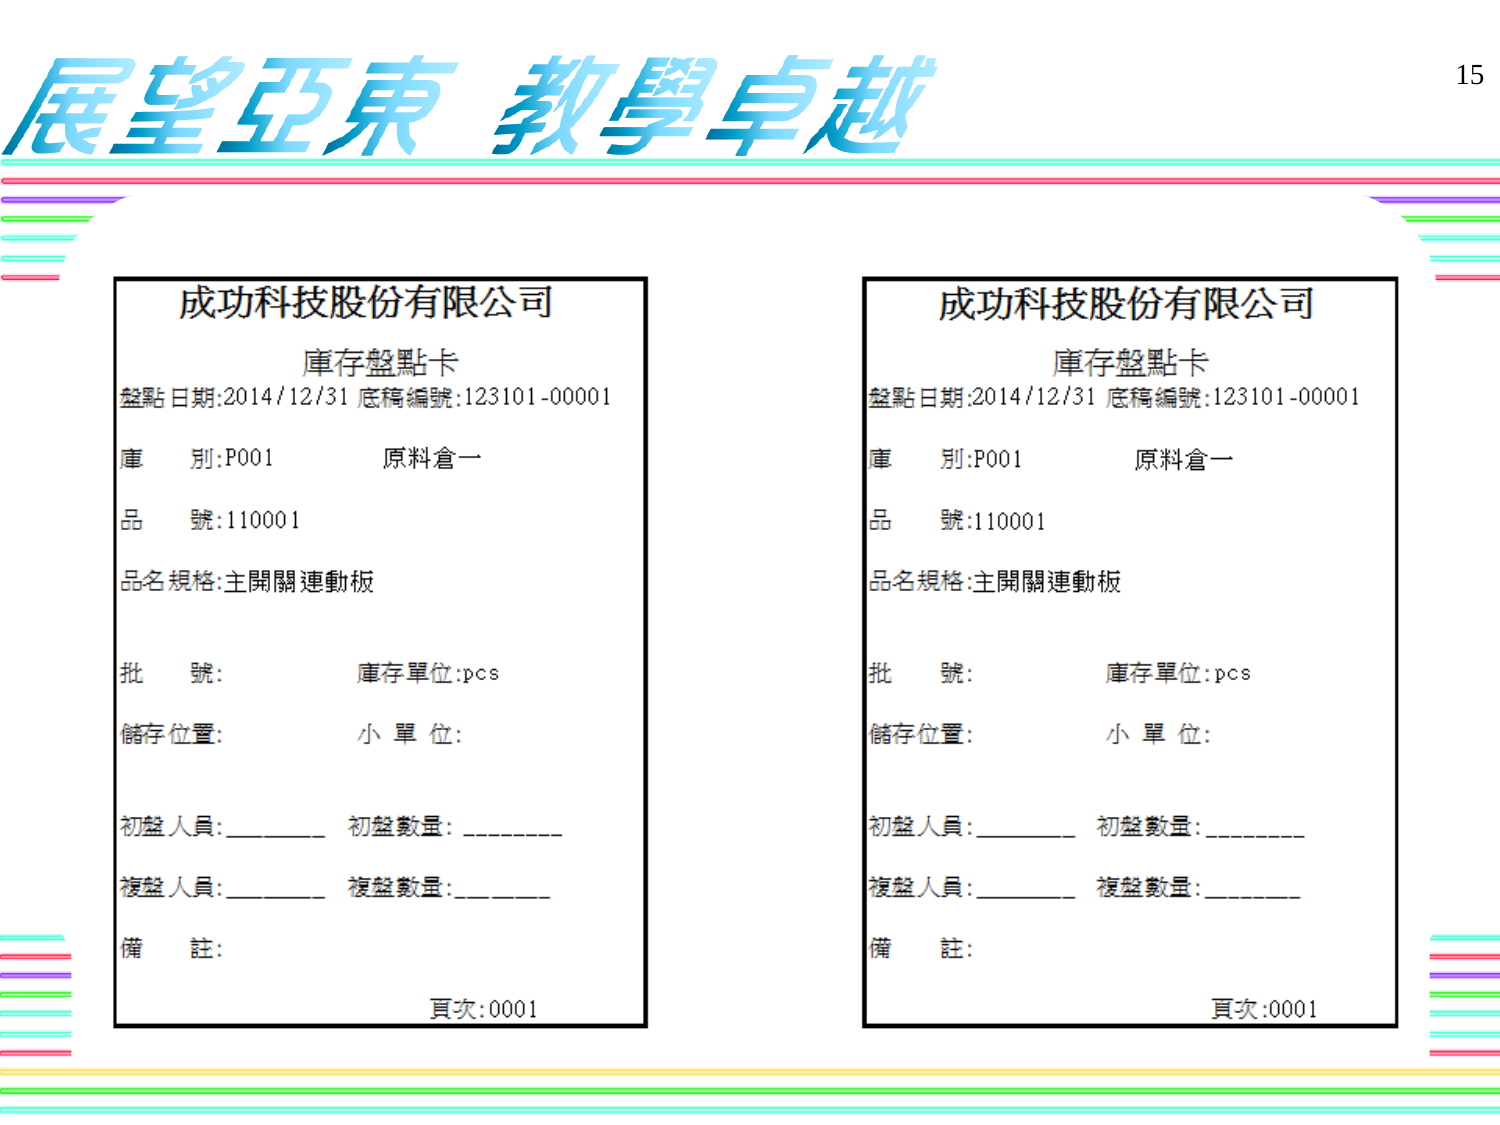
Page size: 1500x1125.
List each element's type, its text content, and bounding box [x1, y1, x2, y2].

slide_number 15 [1149, 42, 1500, 103]
picture [0, 0, 1500, 1125]
